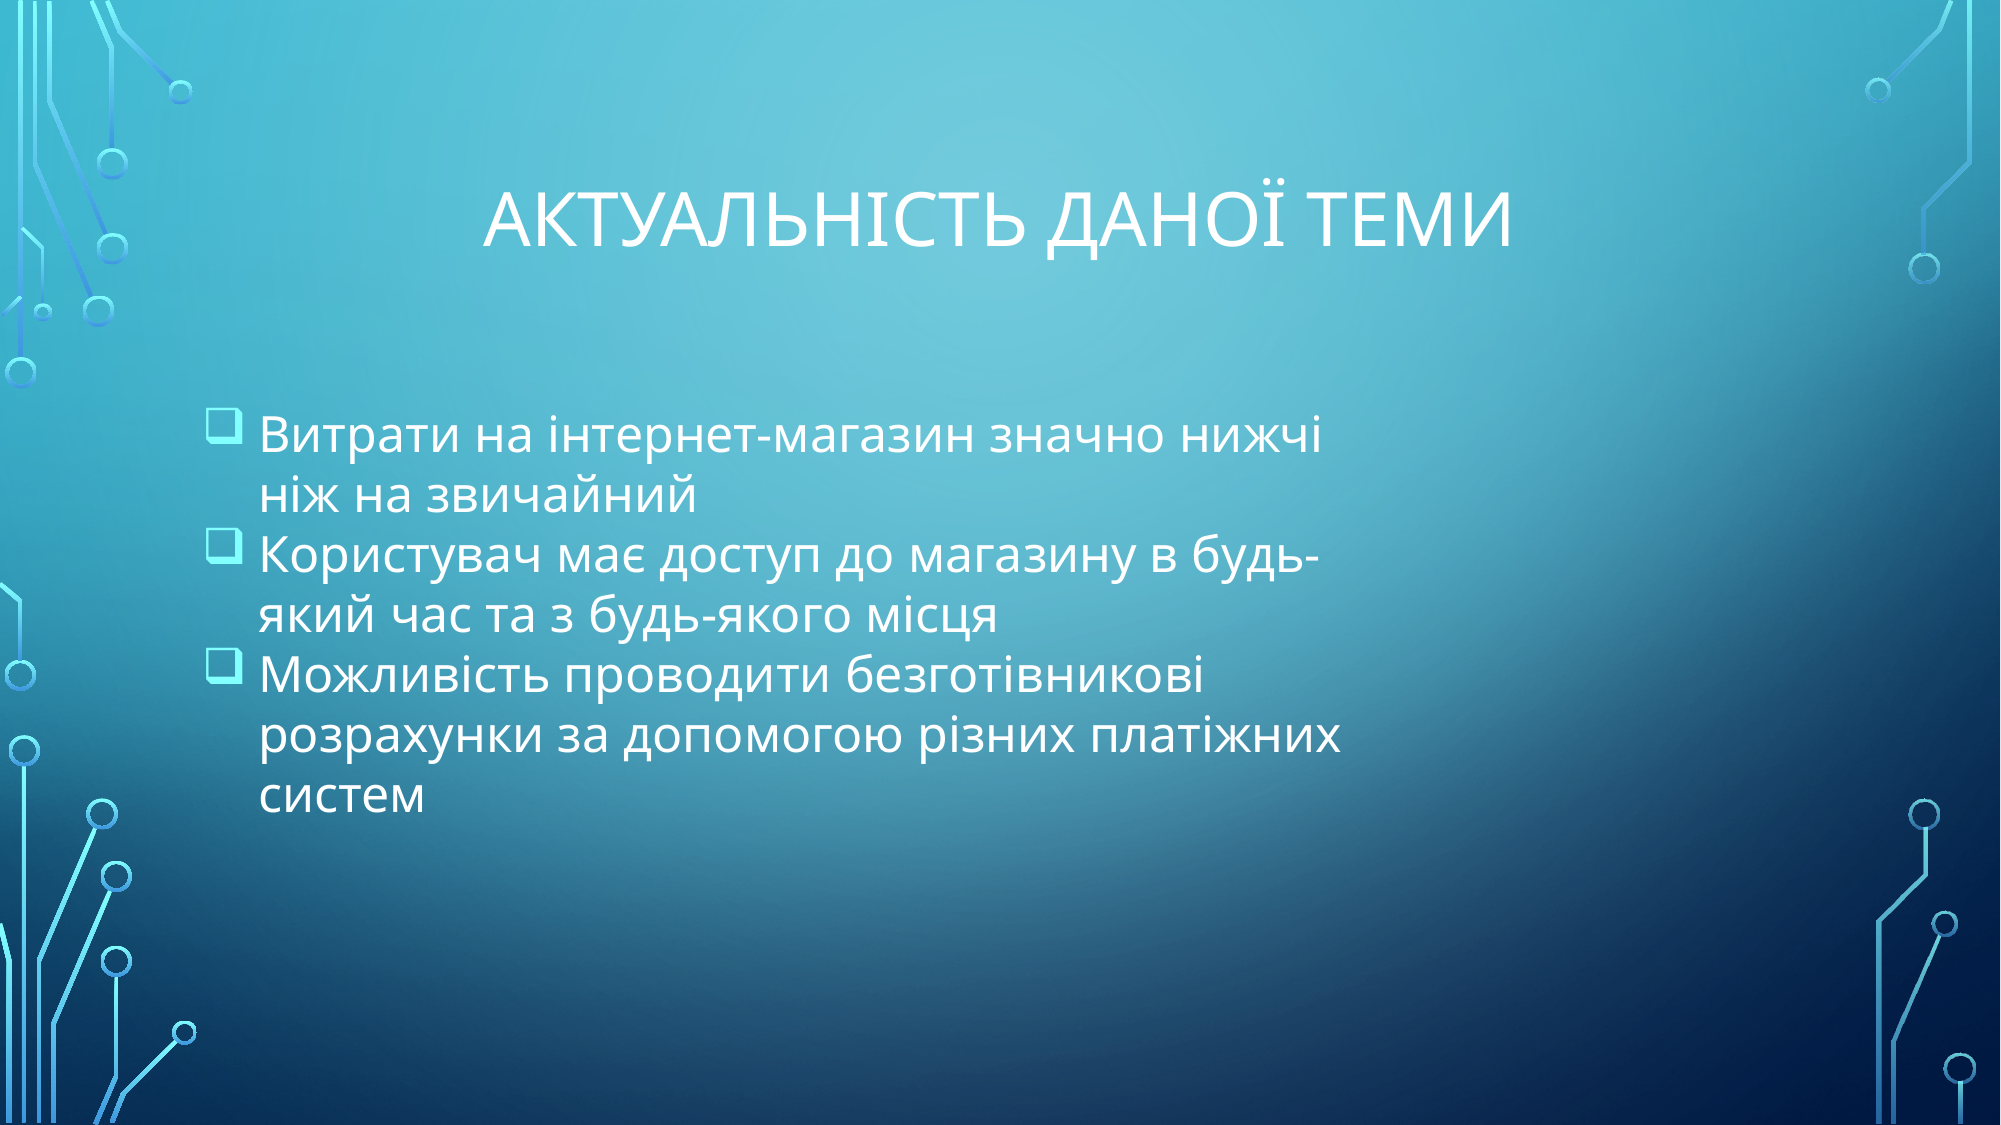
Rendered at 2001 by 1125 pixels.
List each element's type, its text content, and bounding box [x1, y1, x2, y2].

title Актуальність даної теми [187, 101, 1813, 344]
text_box Витрати на інтернет-магазин значно нижчі ніж на звичайний Користувач має доступ до магазину в будь-який час та з будь-якого місця Можливість проводити безготівникові розрахунки за допомогою різних платіжних систем [187, 395, 1427, 831]
